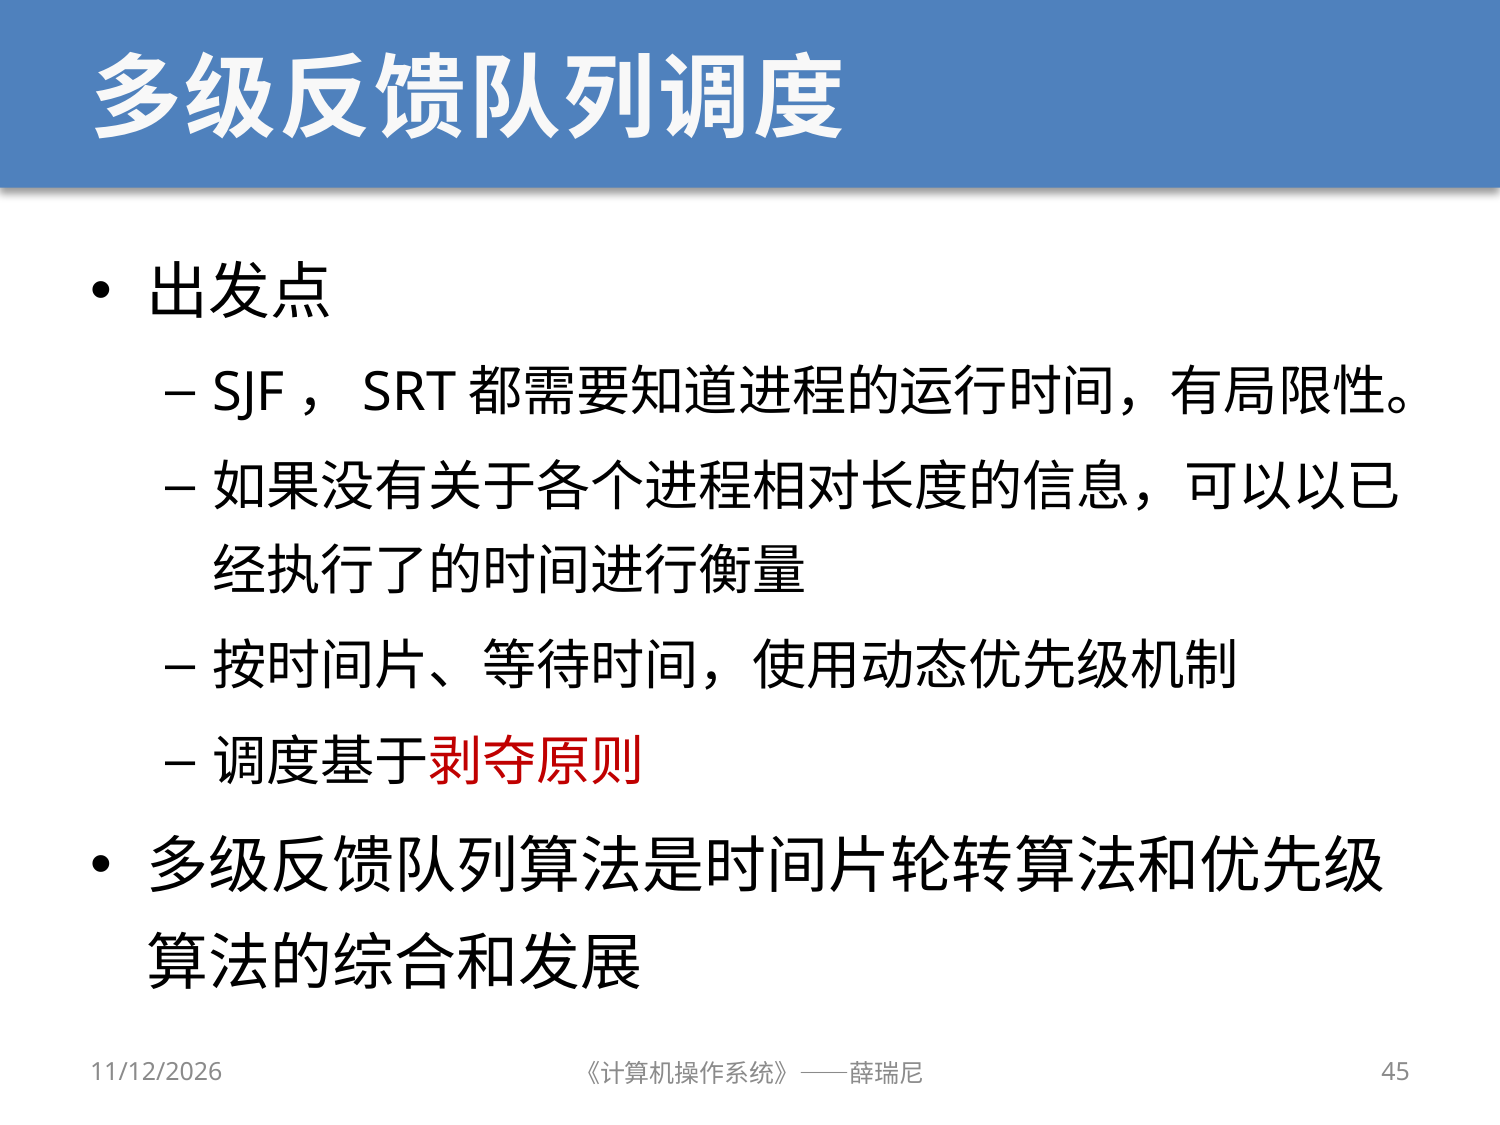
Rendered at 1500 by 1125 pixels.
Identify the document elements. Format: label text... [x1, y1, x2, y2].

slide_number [75, 1042, 425, 1103]
slide_number 45 [1074, 1042, 1425, 1103]
footer 《计算机操作系统》——薛瑞尼 [512, 1042, 988, 1103]
list 出发点 SJF，SRT都需要知道进程的运行时间，有局限性。 如果没有关于各个进程相对长度的信息，可以以已经执行了的时间进行衡量 按时间片、等待时间，使用动态优先级机制 调度基于剥夺原则 多级反馈队列算法是时间片轮转算法和优先级算法的综合和发展 [75, 221, 1425, 1021]
title 多级反馈队列调度 [75, 0, 1425, 188]
